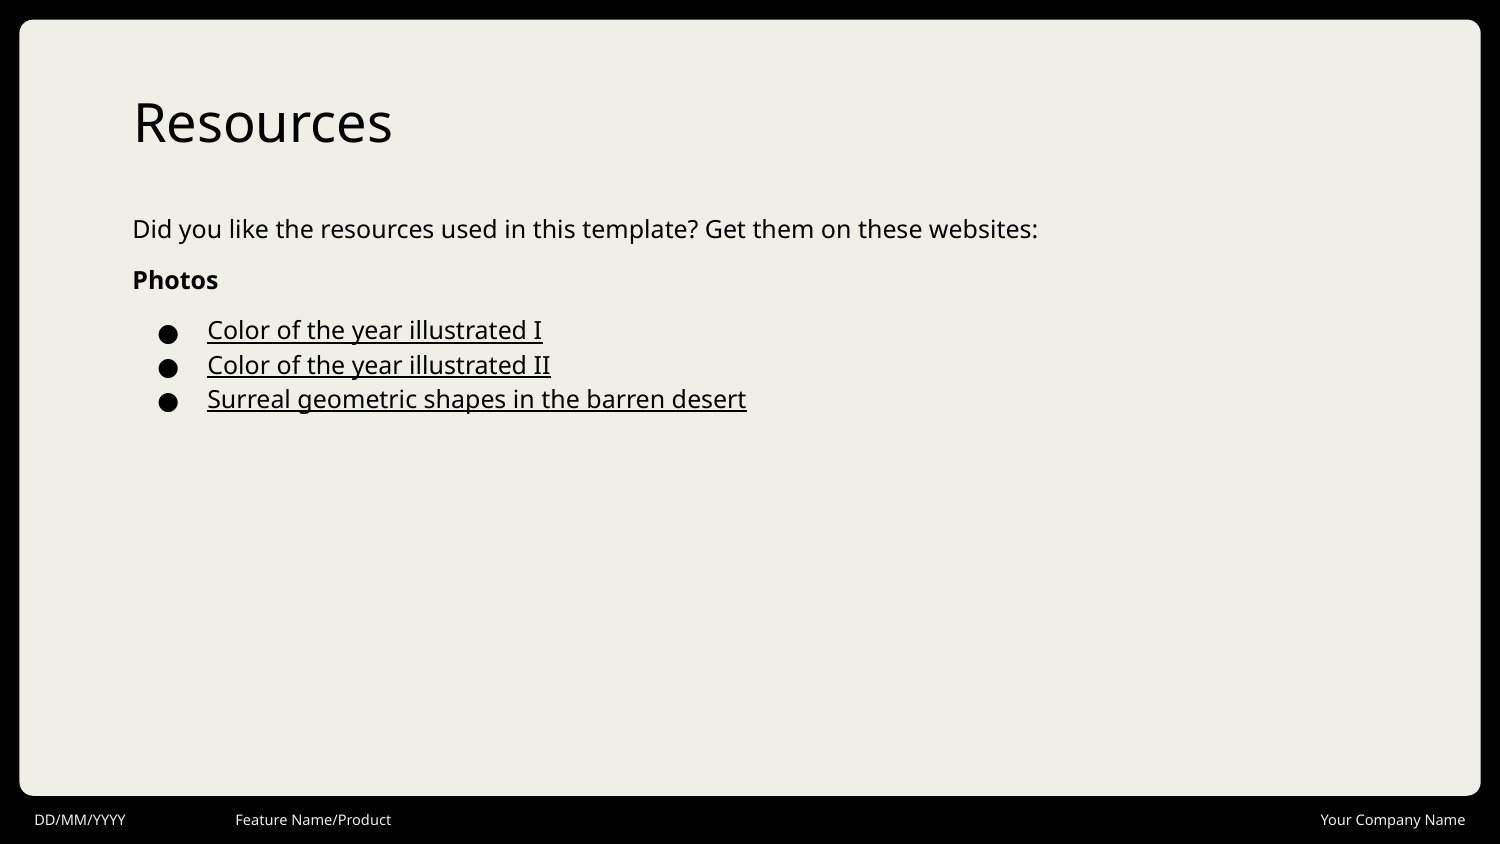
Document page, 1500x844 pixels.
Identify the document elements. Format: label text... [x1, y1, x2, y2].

title Resources [118, 72, 1382, 167]
text_box Your Company Name [1279, 795, 1481, 844]
text_box DD/MM/YYYY [19, 795, 221, 844]
text_box Did you like the resources used in this template? Get them on these websites: Photos Color of the year illustrated I Color of the year illustrated II Surreal geometric shapes in the barren desert [117, 198, 1383, 423]
text_box Feature Name/Product [221, 795, 422, 844]
